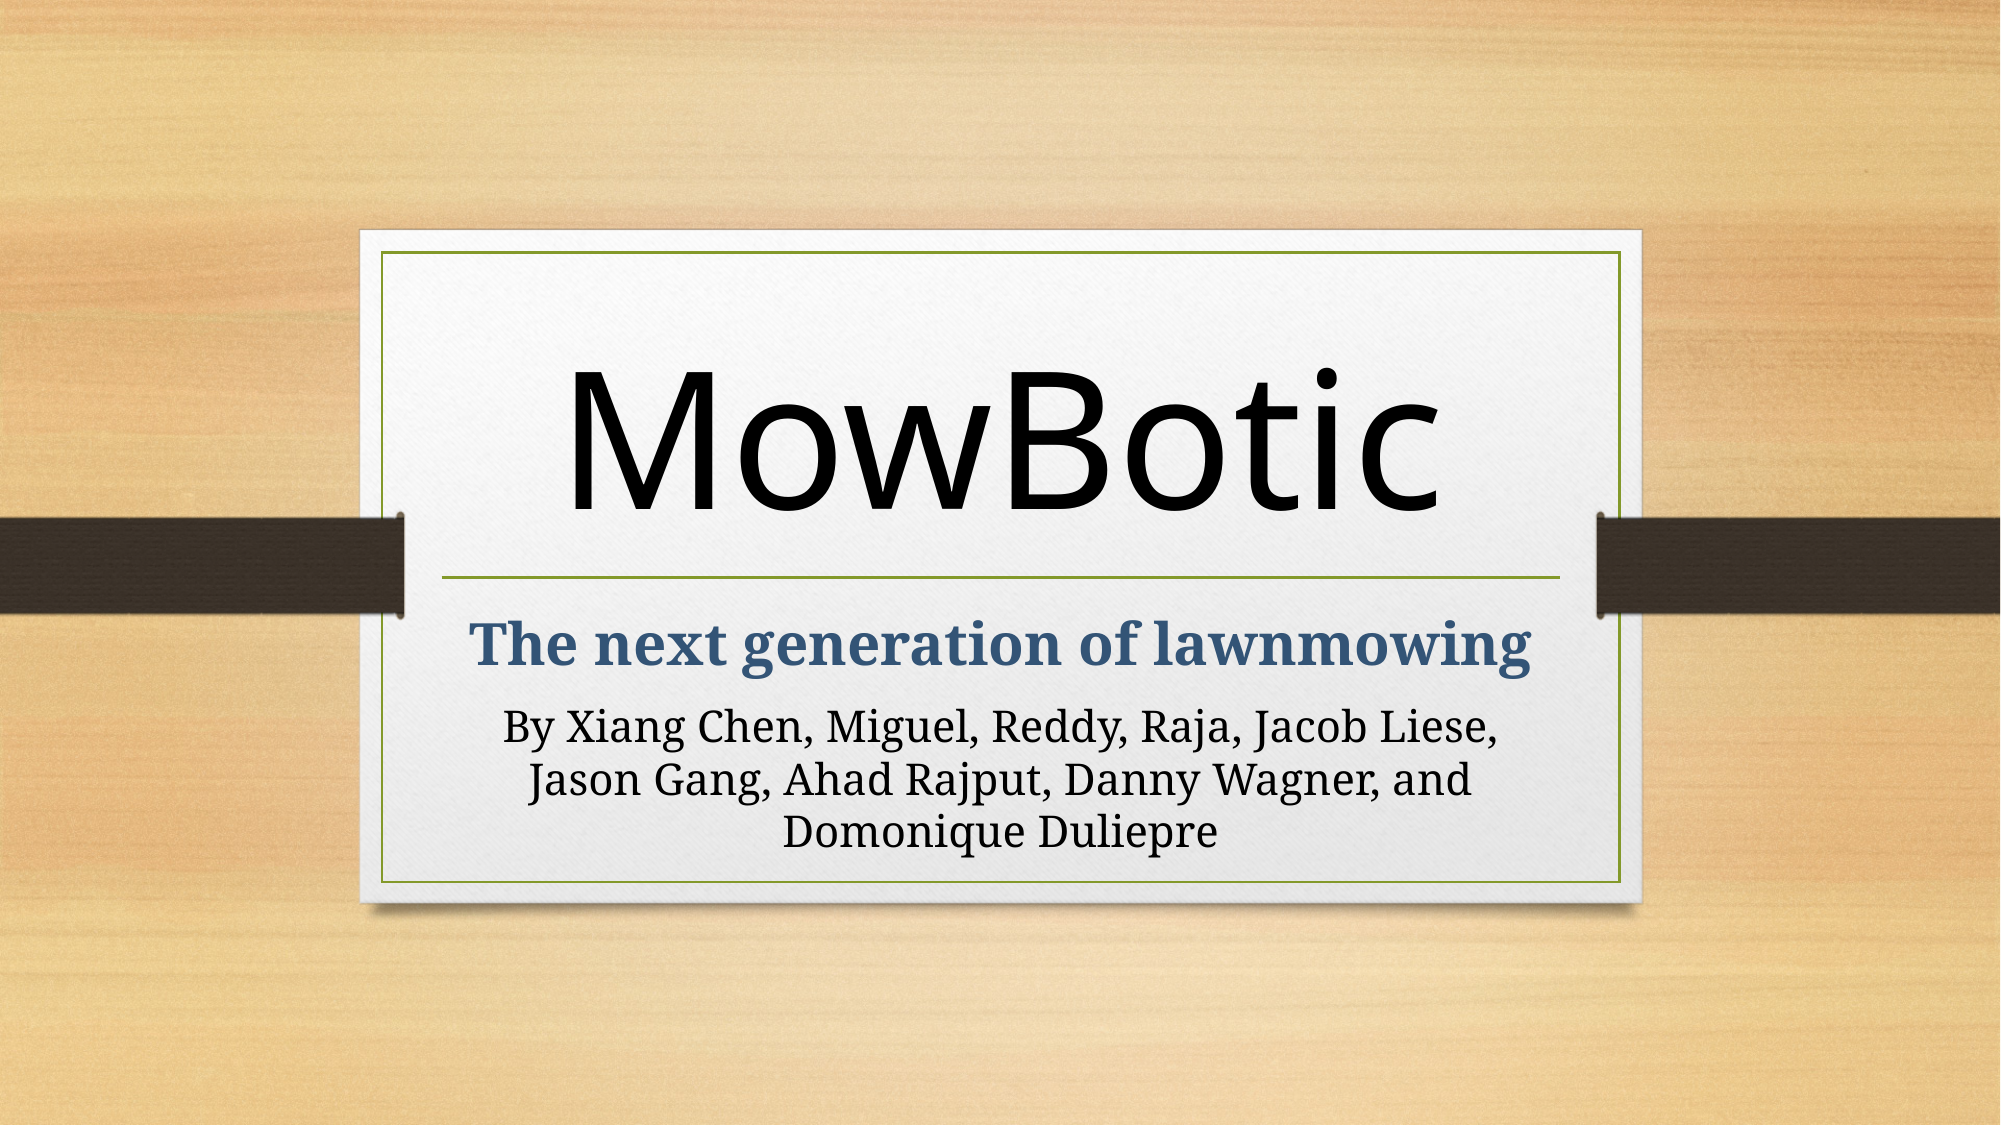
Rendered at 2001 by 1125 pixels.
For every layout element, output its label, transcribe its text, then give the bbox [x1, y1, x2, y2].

title MowBotic [441, 306, 1560, 556]
subtitle The next generation of lawnmowing By Xiang Chen, Miguel, Reddy, Raja, Jacob Liese, Jason Gang, Ahad Rajput, Danny Wagner, and Domonique Duliepre [441, 600, 1560, 817]
picture [0, 0, 2001, 1125]
